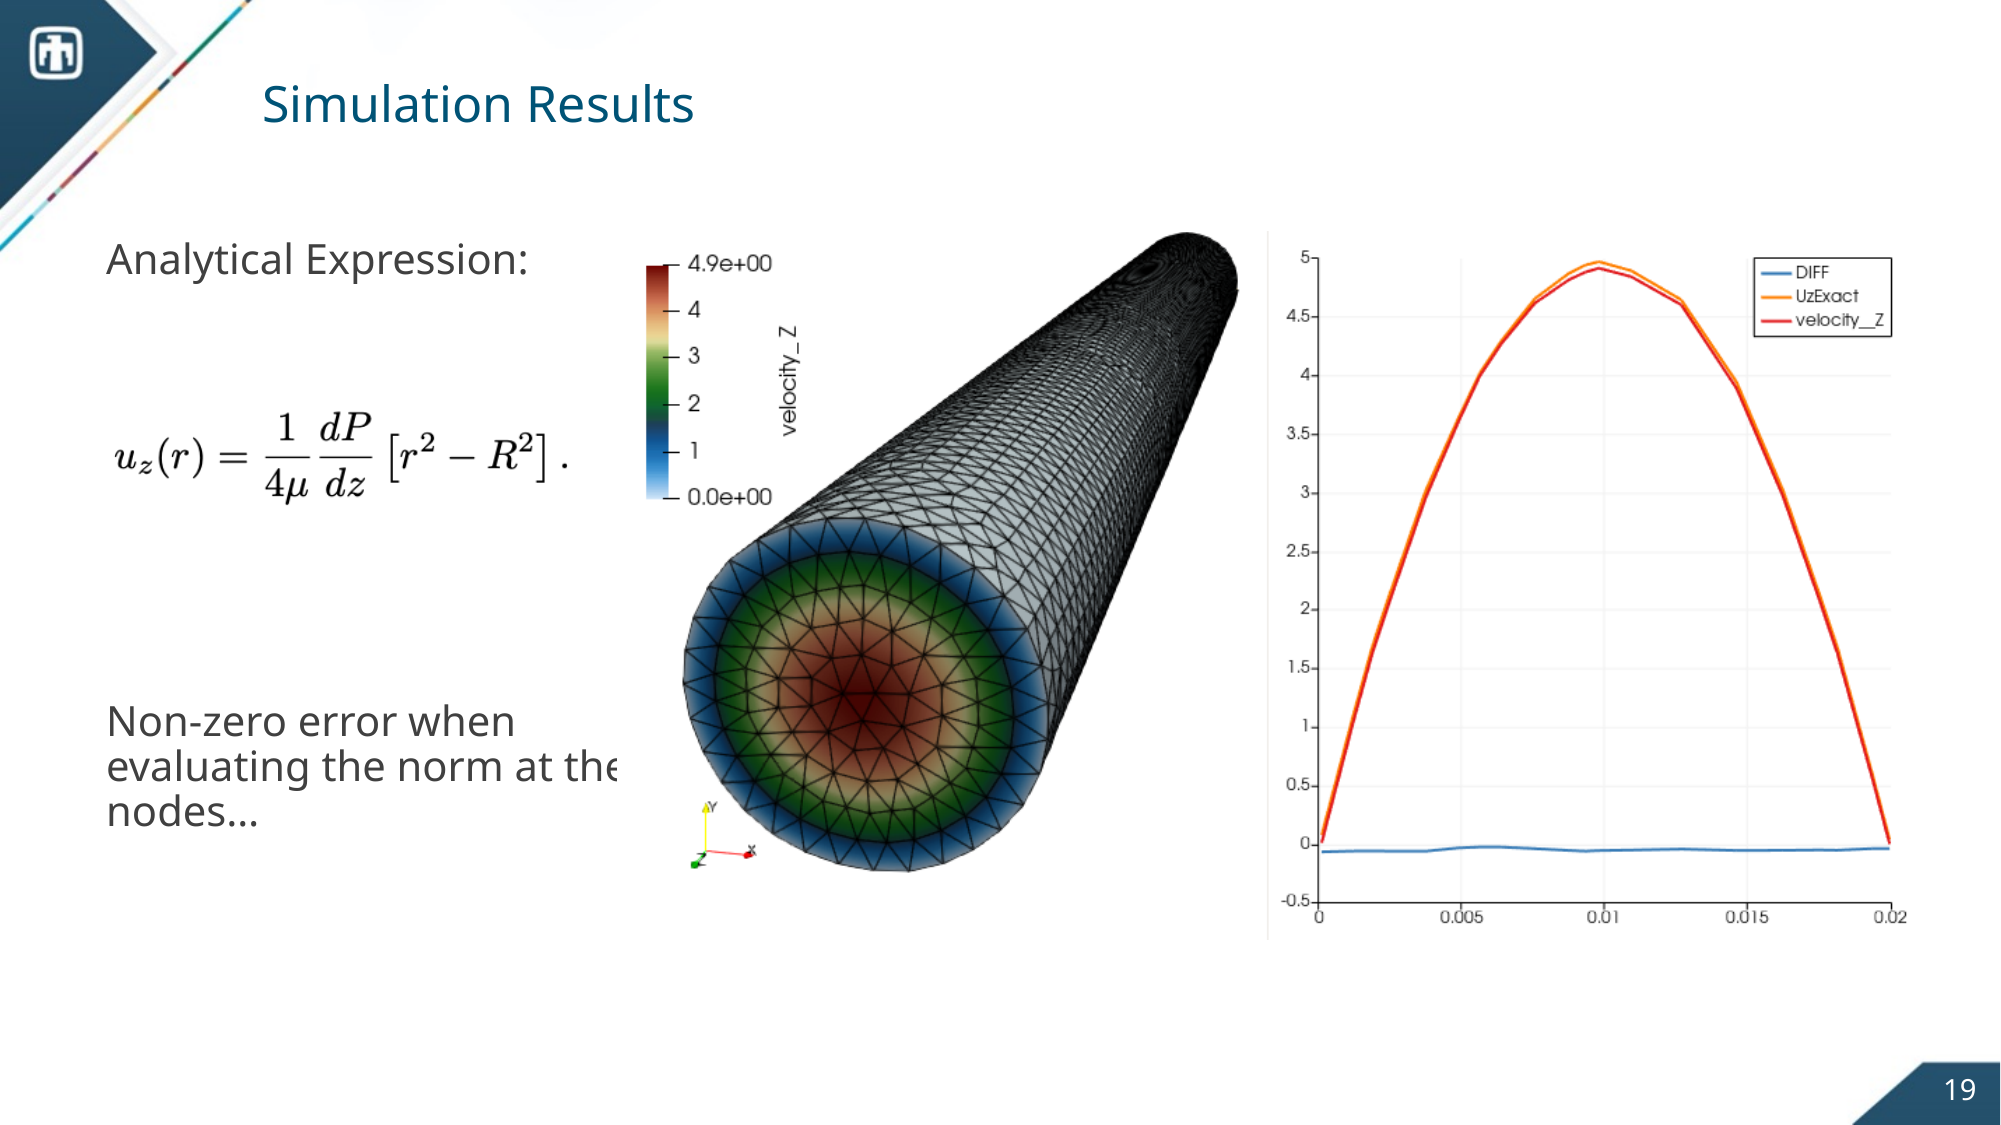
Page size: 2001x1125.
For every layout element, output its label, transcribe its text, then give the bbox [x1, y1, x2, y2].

picture [0, 0, 2001, 1125]
list Analytical Expression: Non-zero error when evaluating the norm at the nodes… [106, 231, 617, 377]
title Simulation Results [262, 42, 1919, 170]
slide_number 19 [1919, 1061, 2000, 1122]
list Analytical Expression: Non-zero error when evaluating the norm at the nodes… [106, 517, 641, 988]
